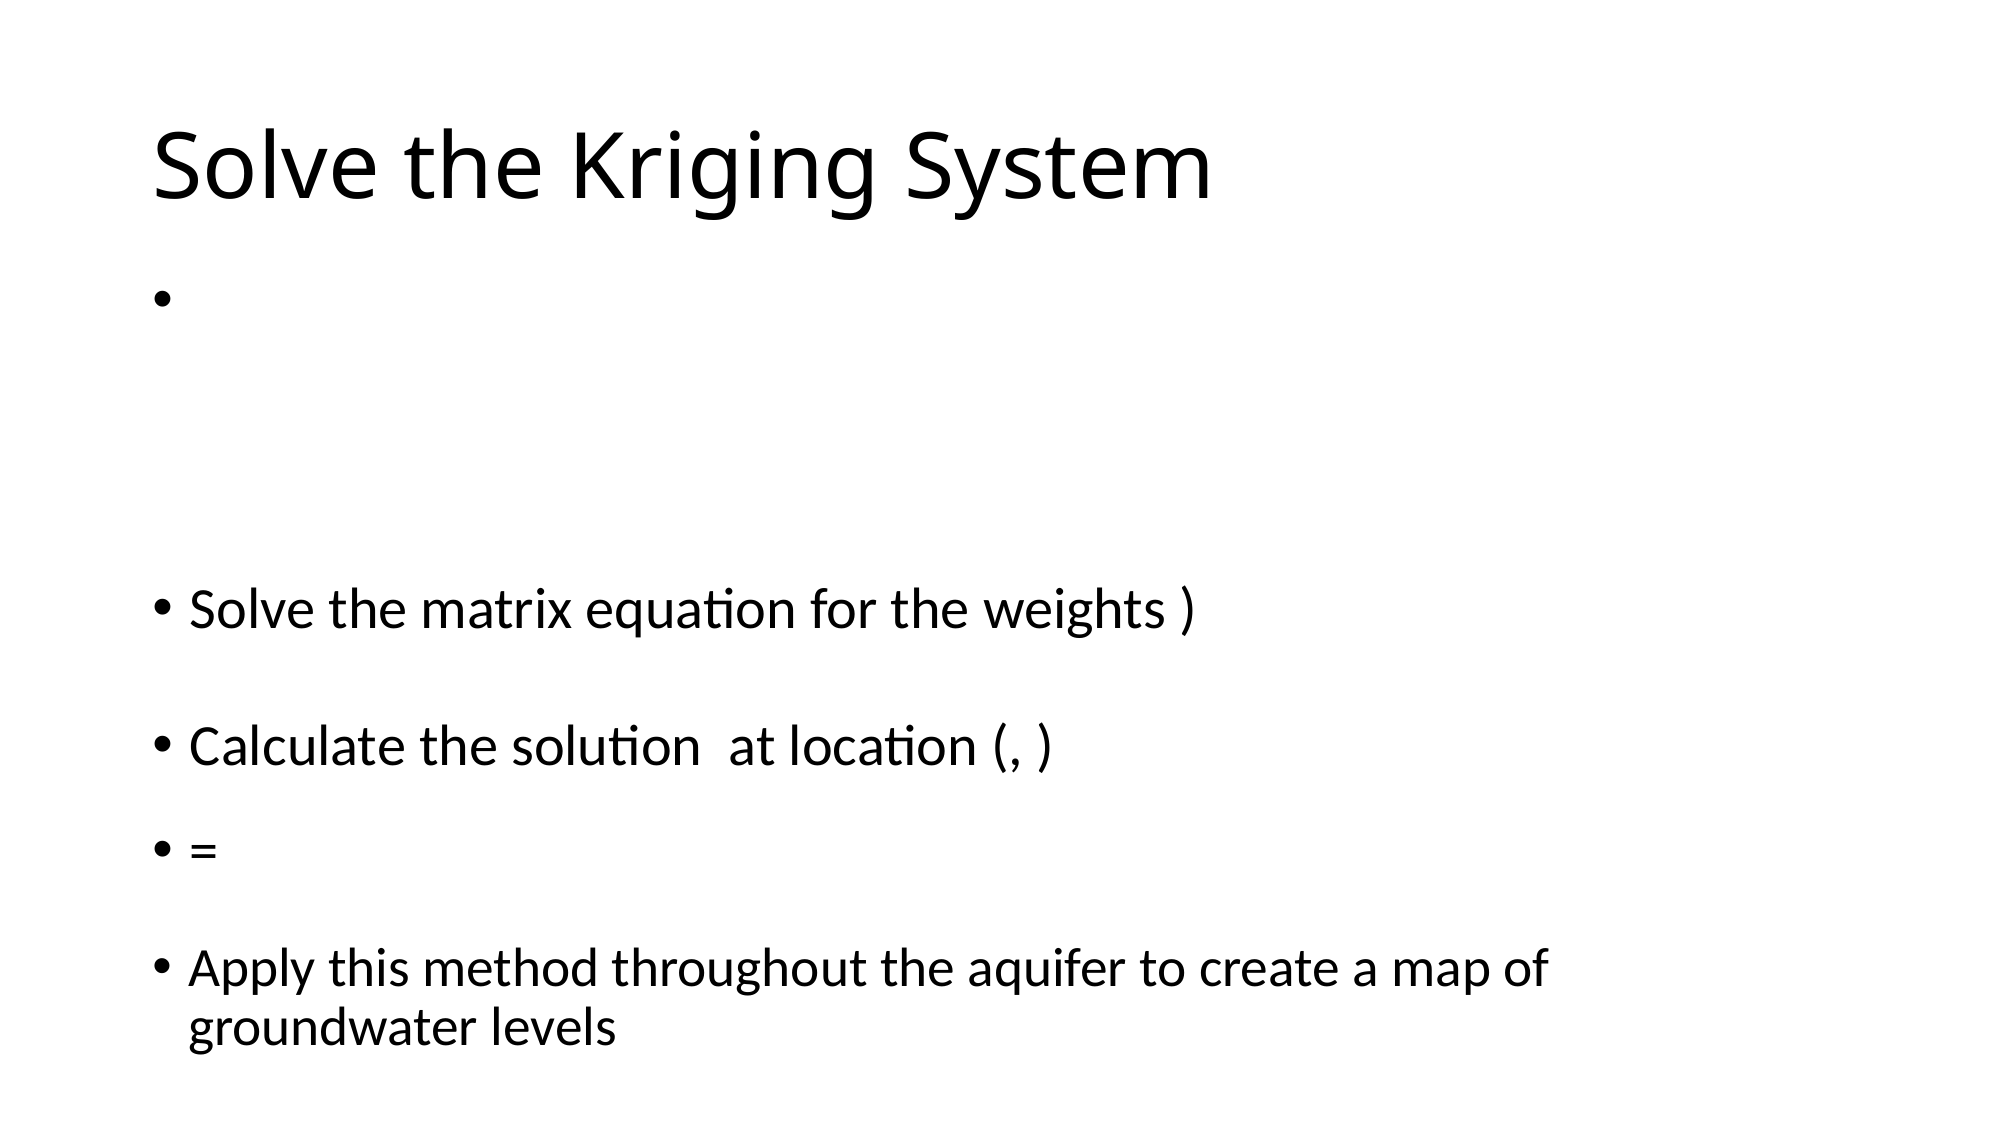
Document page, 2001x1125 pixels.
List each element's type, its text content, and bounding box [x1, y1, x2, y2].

text_box Apply this method throughout the aquifer to create a map of groundwater levels [137, 844, 1863, 1068]
title Solve the Kriging System [137, 59, 1863, 278]
